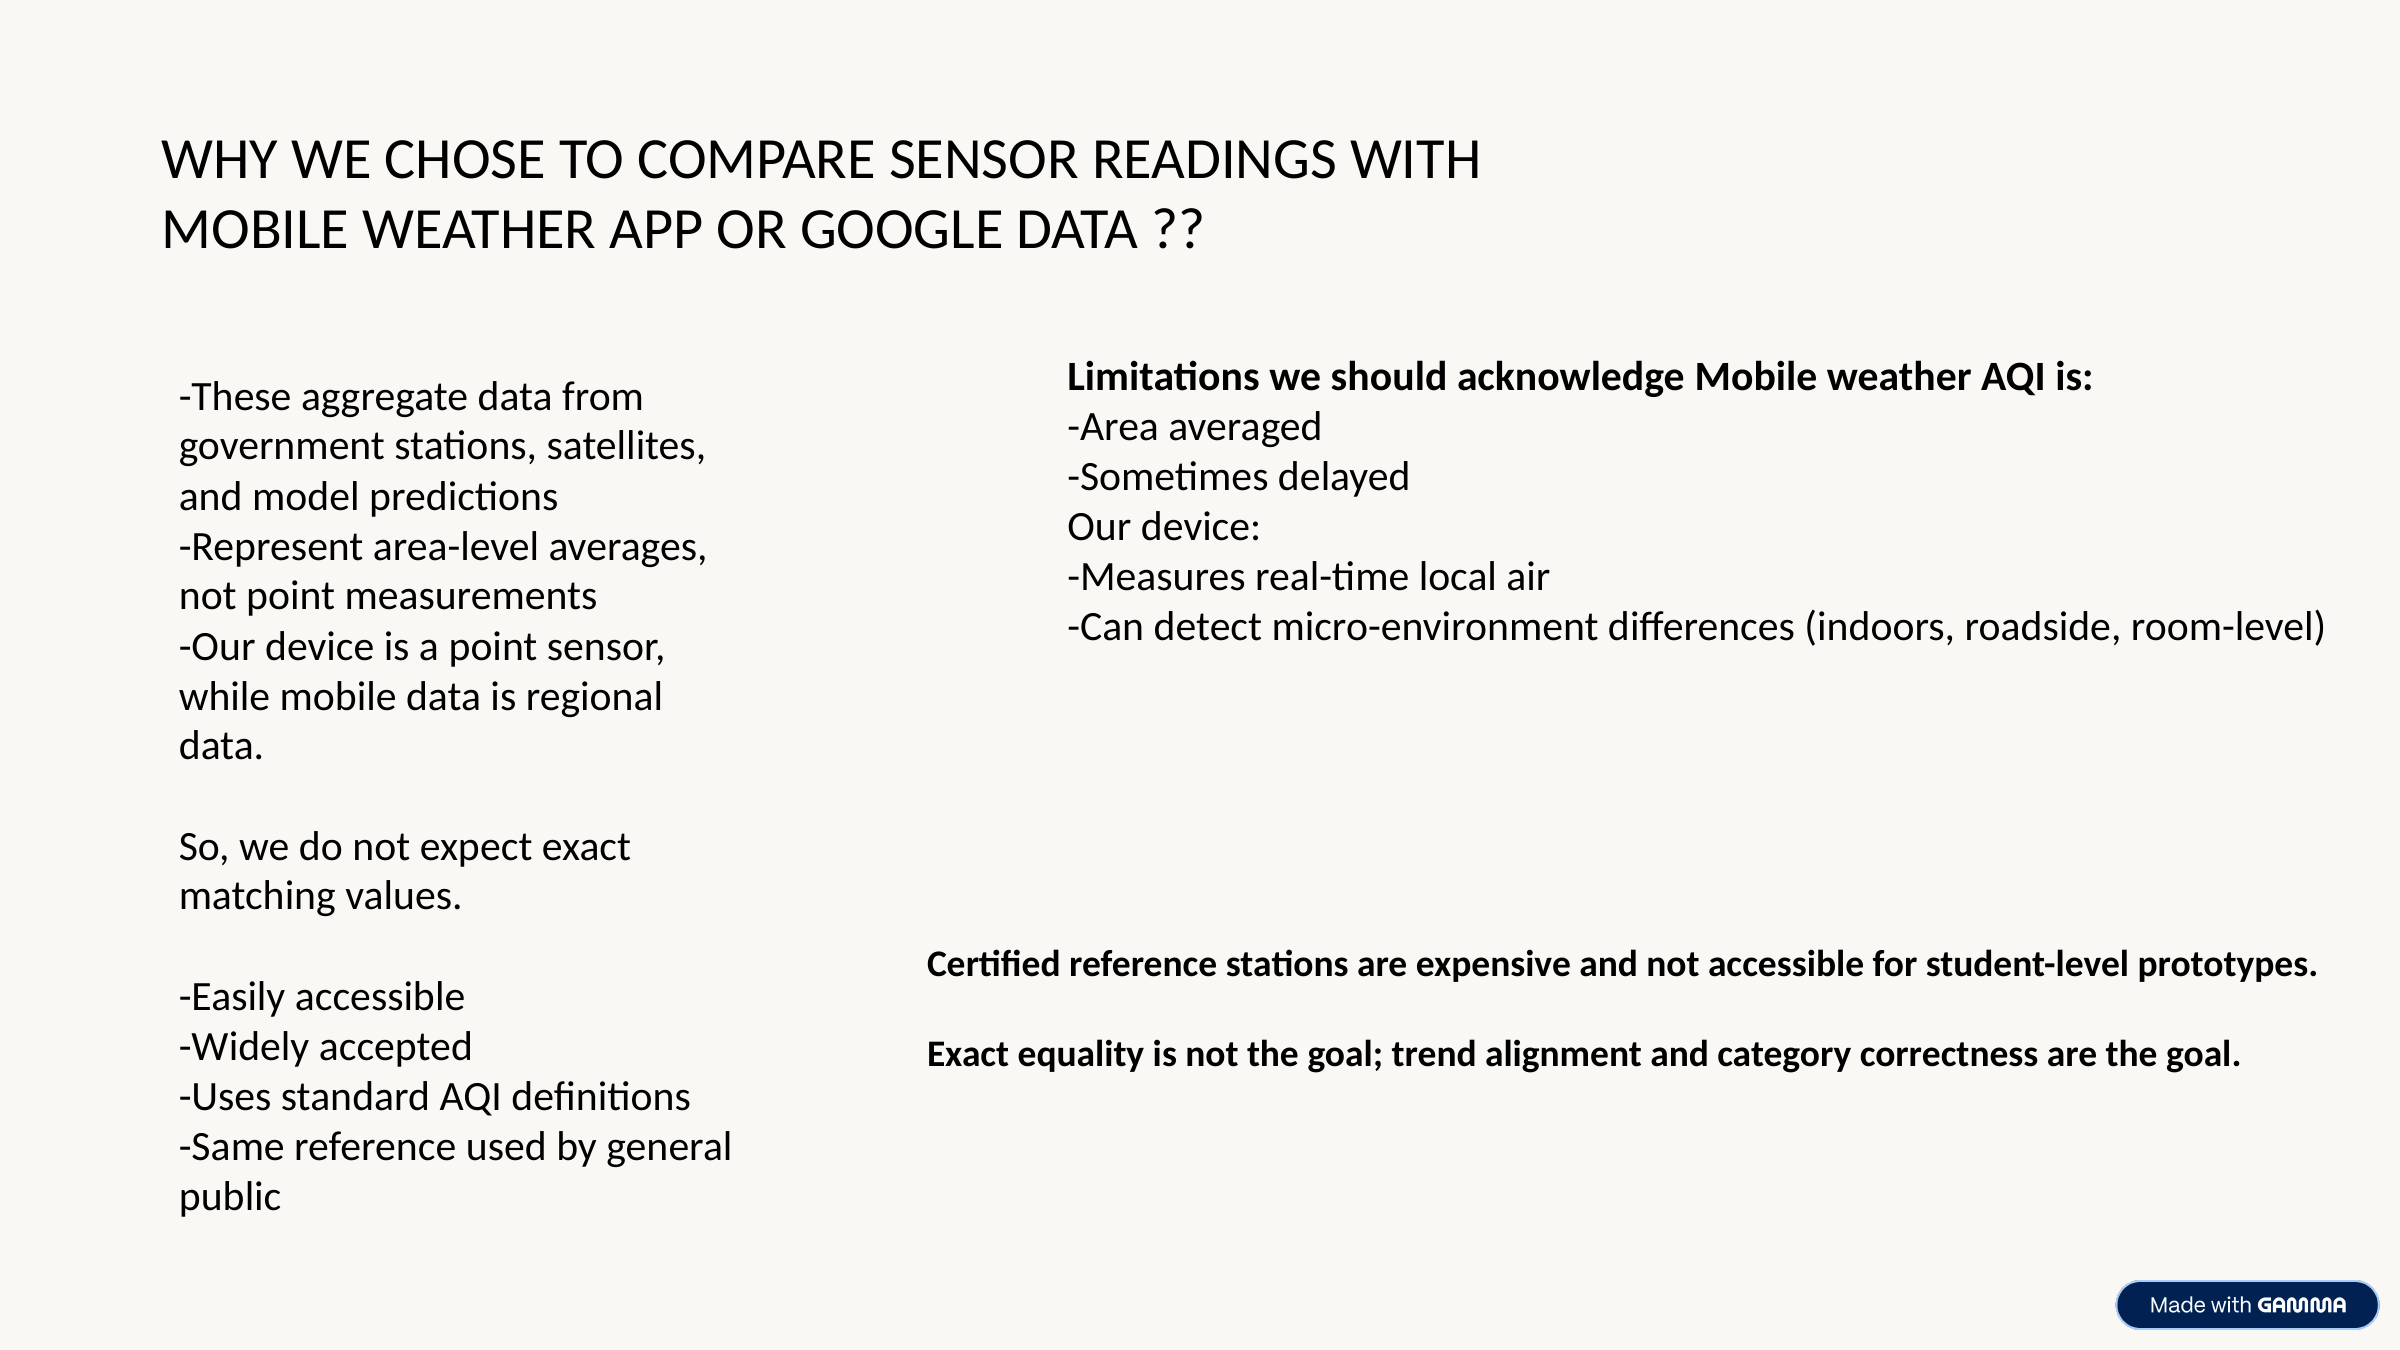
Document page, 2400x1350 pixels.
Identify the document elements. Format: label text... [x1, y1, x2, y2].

text_box WHY WE CHOSE TO COMPARE SENSOR READINGS WITH MOBILE WEATHER APP OR GOOGLE DATA ?? [147, 112, 1532, 268]
text_box Certified reference stations are expensive and not accessible for student-level prototypes. Exact equality is not the goal; trend alignment and category correctness are the goal. [912, 931, 2344, 1081]
text_box Limitations we should acknowledge Mobile weather AQI is: -Area averaged -Sometimes delayed Our device: -Measures real-time local air -Can detect micro-environment differences (indoors, roadside, room-level) [1052, 341, 2343, 657]
text_box -These aggregate data from government stations, satellites, and model predictions -Represent area-level averages, not point measurements -Our device is a point sensor, while mobile data is regional data. So, we do not expect exact matching values. -Easily accessible -Widely accepted -Uses standard AQI definitions -Same reference used by general public [163, 360, 772, 1276]
picture [2106, 1271, 2389, 1339]
